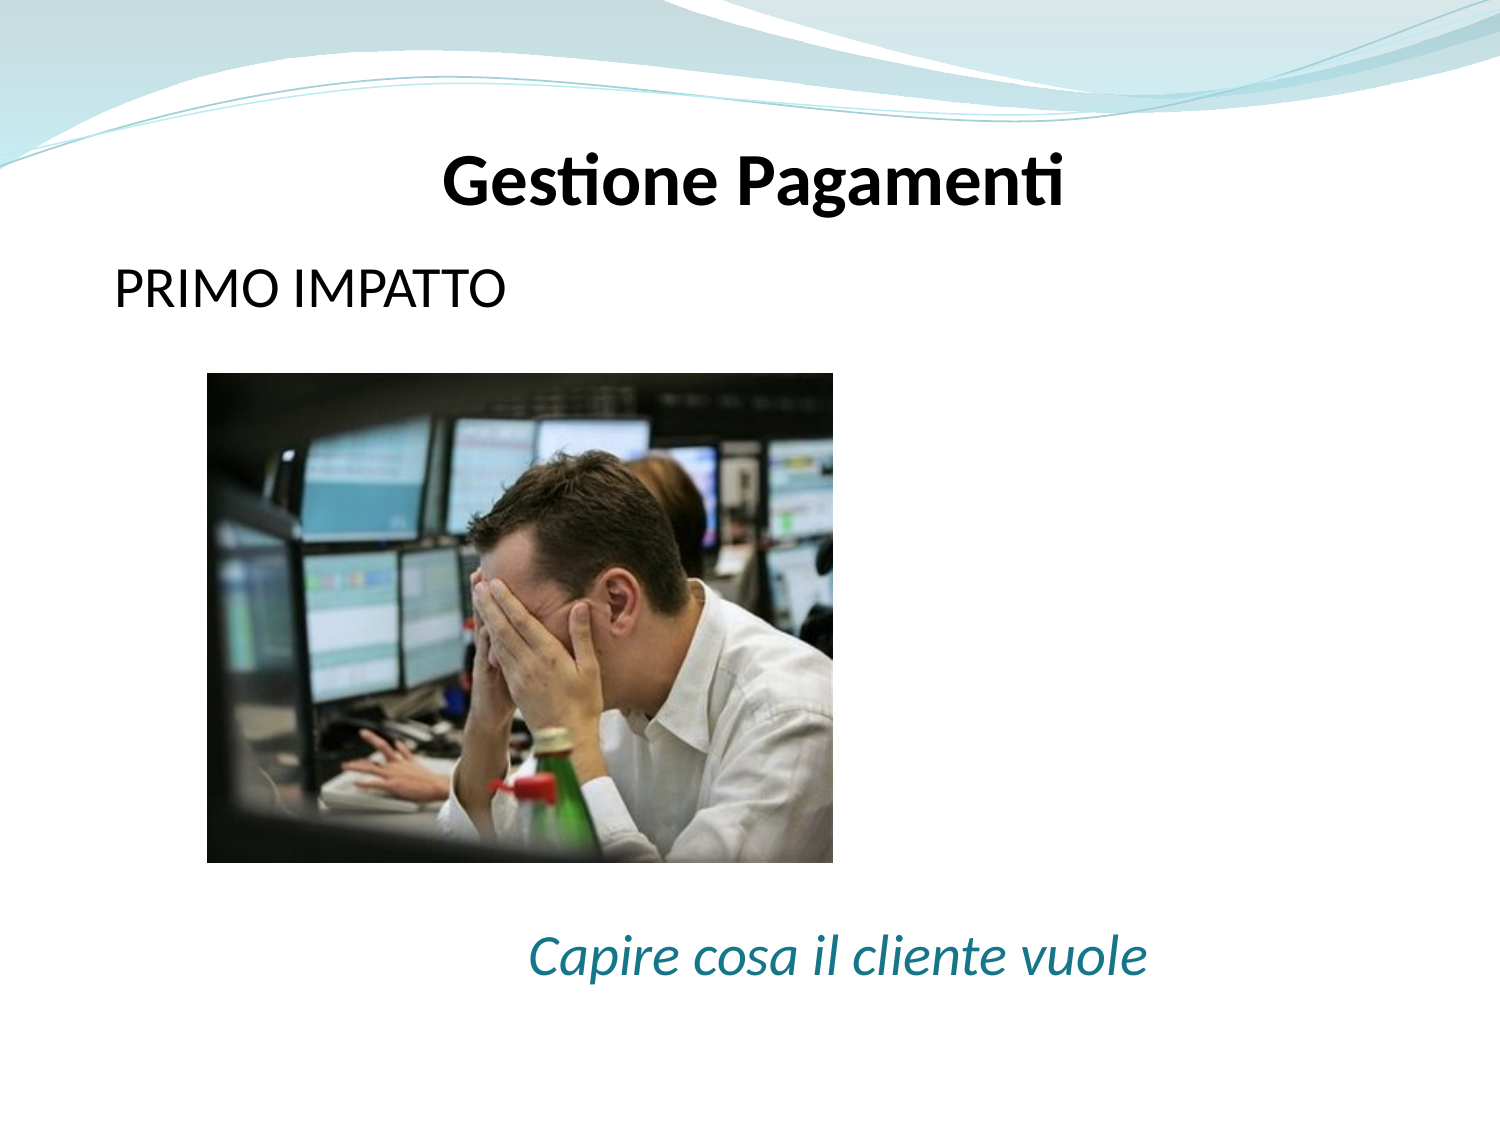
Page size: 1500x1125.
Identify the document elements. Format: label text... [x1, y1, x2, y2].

picture [206, 373, 833, 863]
title Gestione Pagamenti [442, 125, 1081, 221]
text_box Capire cosa il cliente vuole [514, 916, 1353, 1020]
text_box PRIMO IMPATTO [100, 249, 939, 352]
